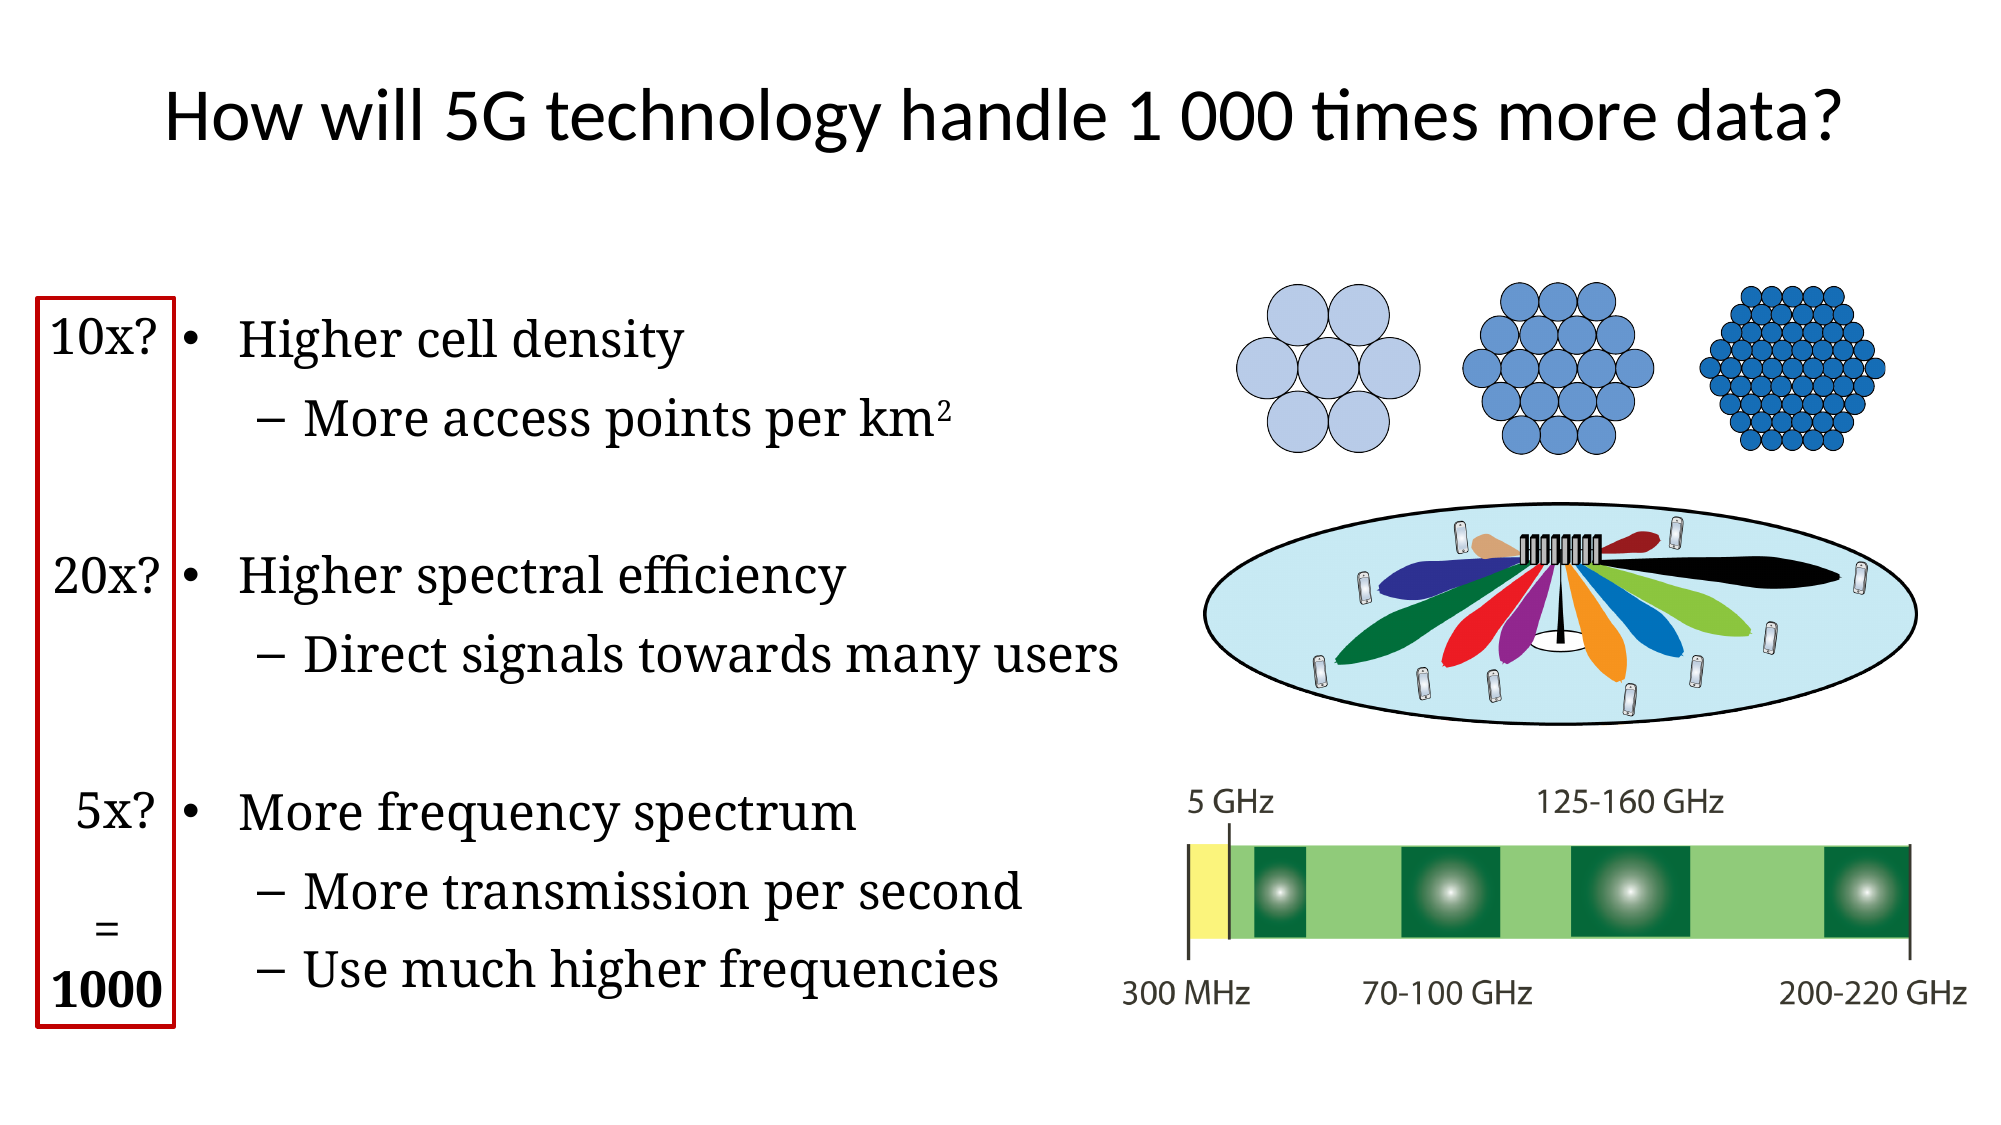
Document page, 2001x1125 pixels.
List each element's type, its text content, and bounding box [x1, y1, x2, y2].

picture [1235, 282, 1886, 465]
title How will 5G technology handle 1 000 times more data? [149, 57, 2000, 194]
list Higher cell density More access points per km2 Higher spectral efficiency Direct signals towards many users More frequency spectrum More transmission per second Use much higher frequencies [176, 300, 1860, 968]
picture [1121, 783, 1967, 1013]
text_box [35, 296, 176, 1029]
picture [1203, 502, 1918, 726]
